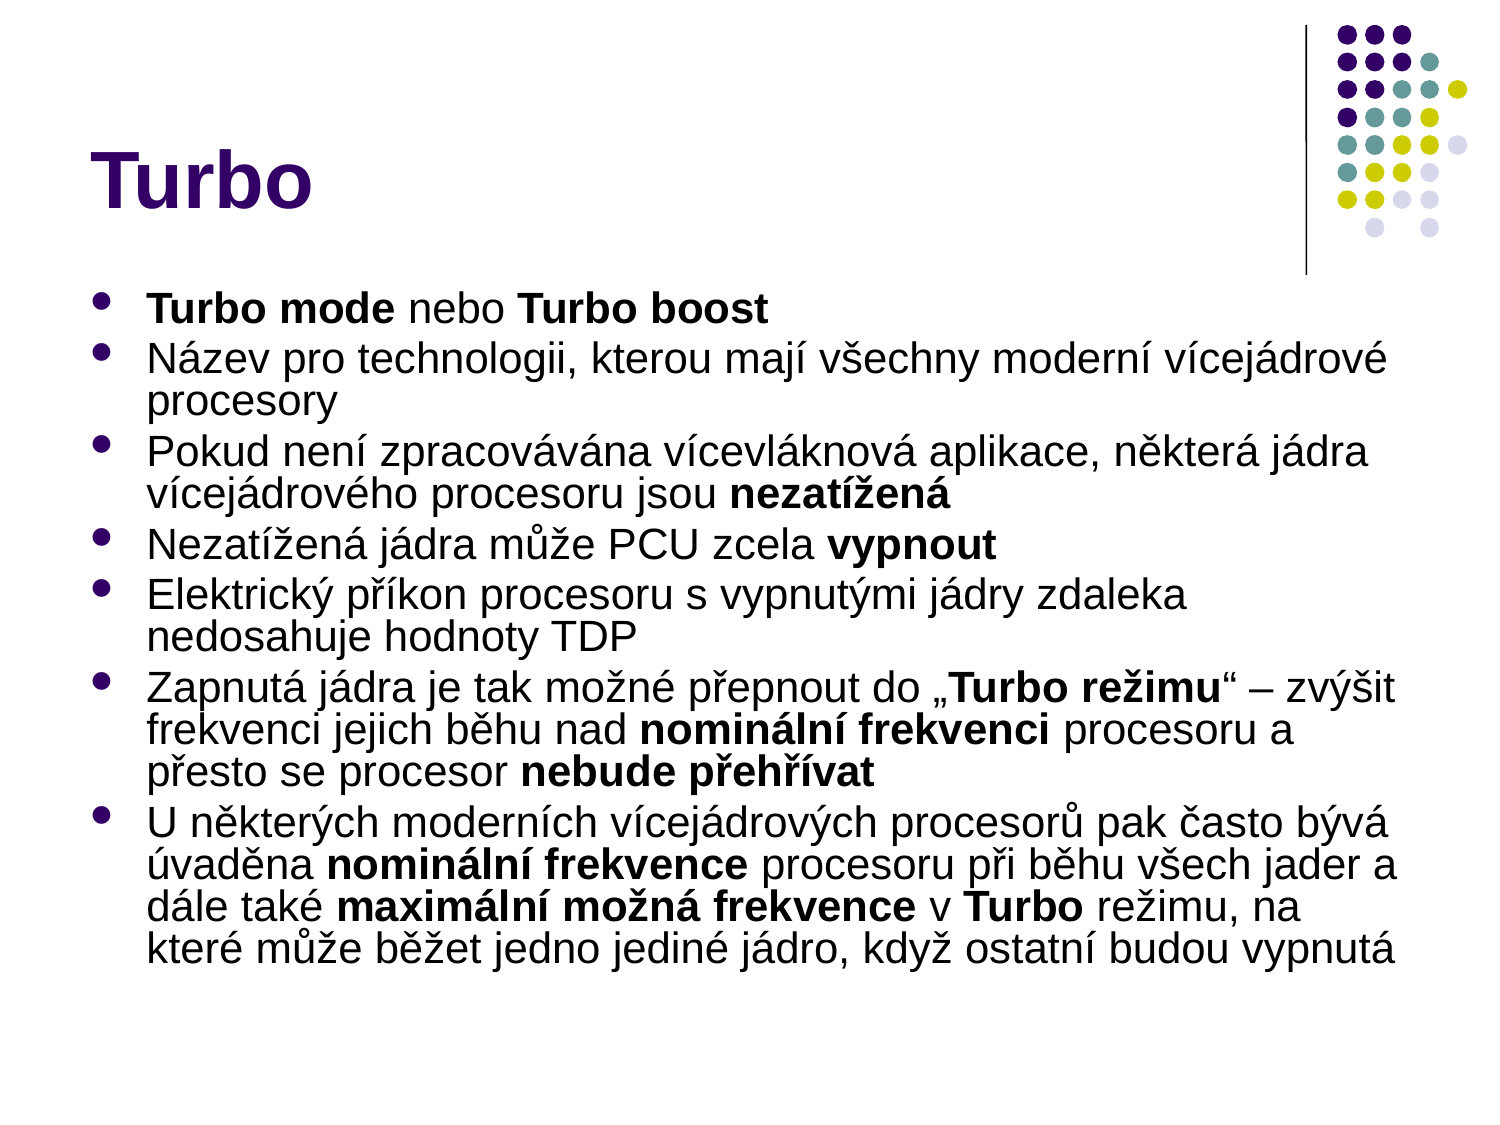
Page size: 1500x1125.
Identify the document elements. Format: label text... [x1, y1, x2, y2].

list Turbo mode nebo Turbo boost Název pro technologii, kterou mají všechny moderní vícejádrové procesory Pokud není zpracovávána vícevláknová aplikace, některá jádra vícejádrového procesoru jsou nezatížená Nezatížená jádra může PCU zcela vypnout Elektrický příkon procesoru s vypnutými jádry zdaleka nedosahuje hodnoty TDP Zapnutá jádra je tak možné přepnout do „Turbo režimu“ – zvýšit frekvenci jejich běhu nad nominální frekvenci procesoru a přesto se procesor nebude přehřívat U některých moderních vícejádrových procesorů pak často bývá úvaděna nominální frekvence procesoru při běhu všech jader a dále také maximální možná frekvence v Turbo režimu, na které může běžet jedno jediné jádro, když ostatní budou vypnutá [75, 282, 1425, 1006]
title Turbo [75, 20, 1313, 233]
